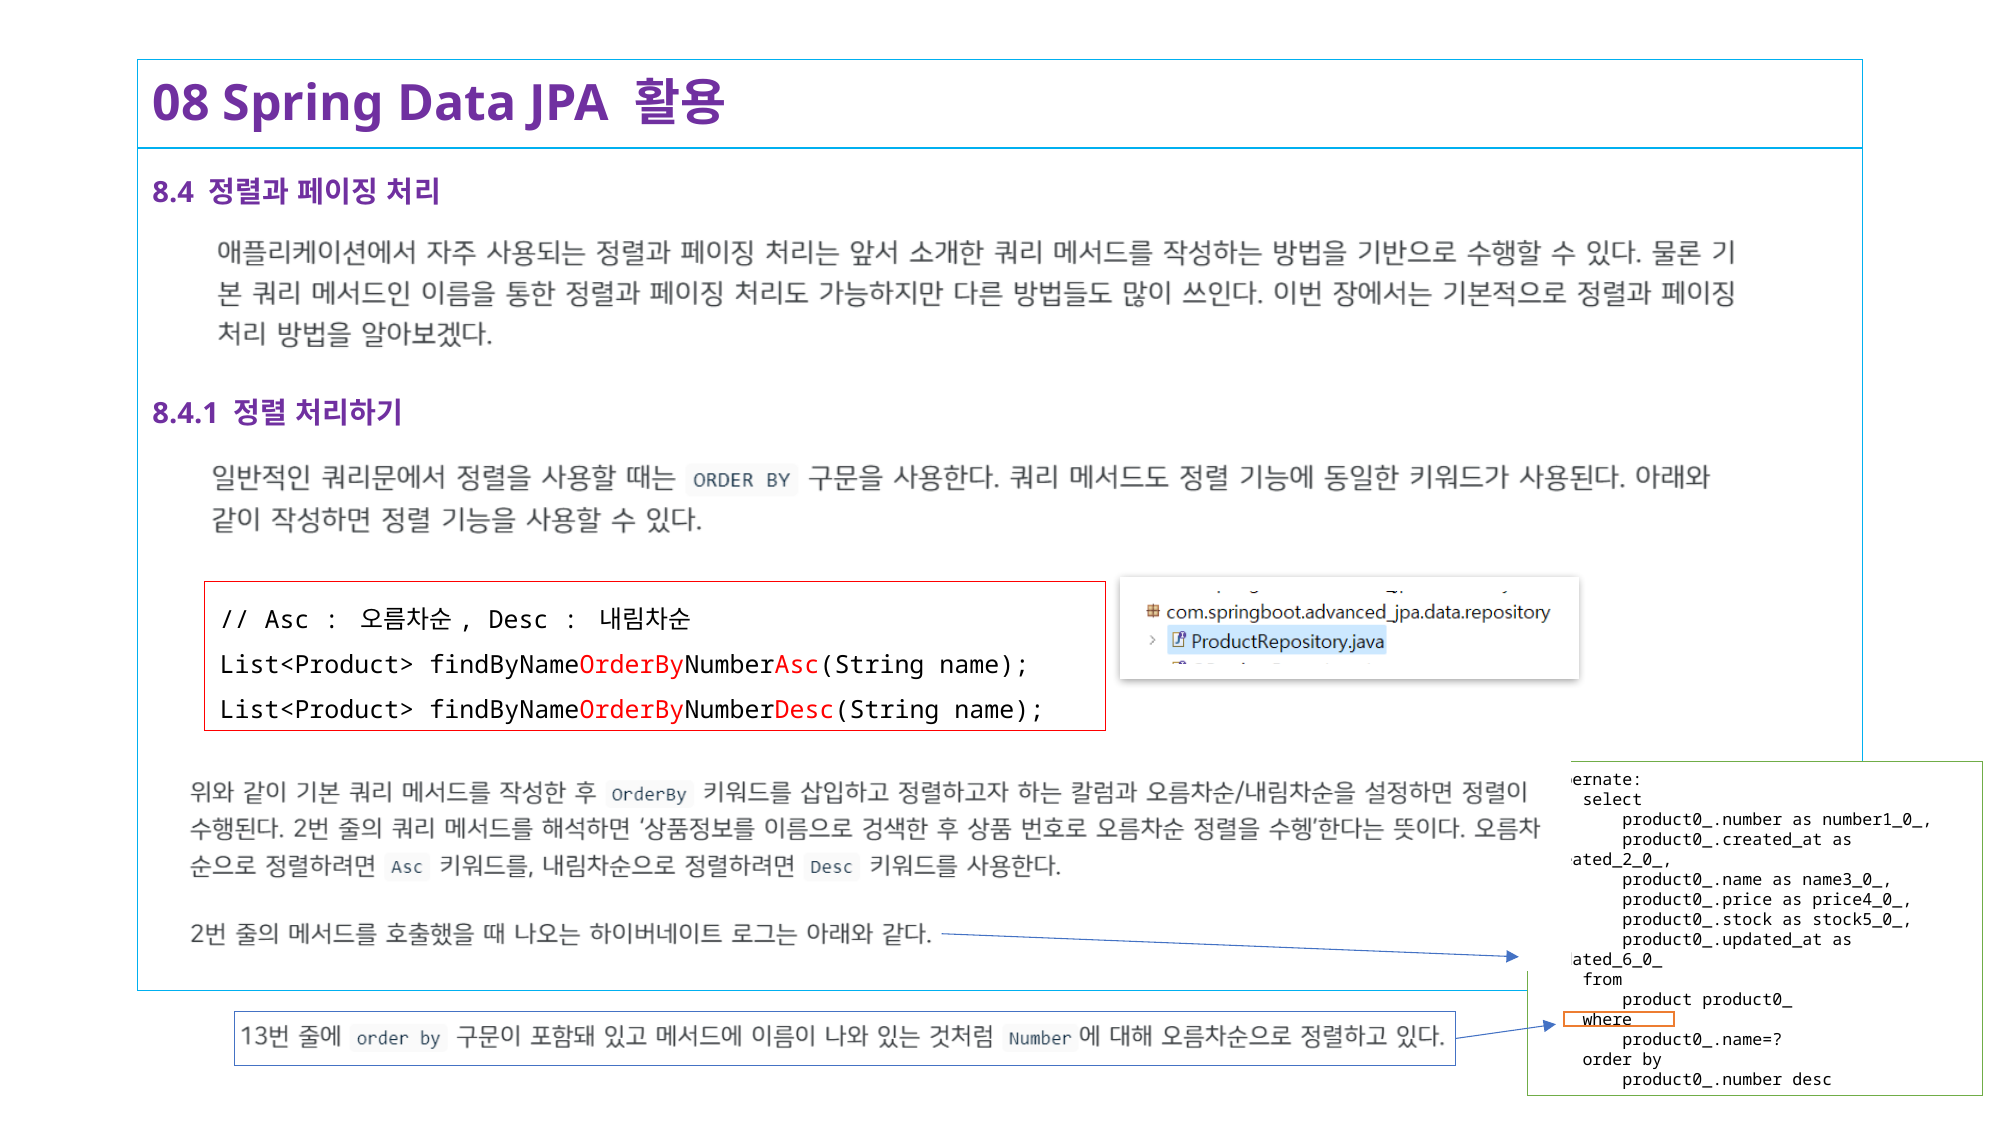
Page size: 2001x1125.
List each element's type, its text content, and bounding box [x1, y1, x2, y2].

text_box // Asc : 오름차순, Desc : 내림차순 List<Product> findByNameOrderByNumberAsc(String name); List<Product> findByNameOrderByNumberDesc(String name); [204, 581, 1106, 731]
picture [234, 1011, 1456, 1066]
picture [1134, 591, 1564, 665]
picture [204, 221, 1755, 365]
picture [179, 760, 1556, 957]
text_box Hibernate: select product0_.number as number1_0_, product0_.created_at as created_2_0_, product0_.name as name3_0_, product0_.price as price4_0_, product0_.stock as stock5_0_, product0_.updated_at as updated_6_0_ from product product0_ where product0_.name=? order by product0_.number desc [1527, 761, 1983, 1096]
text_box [941, 933, 1519, 957]
text_box [1563, 1011, 1675, 1027]
list 8.4 정렬과 페이징 처리 8.4.1 정렬 처리하기 [137, 148, 1863, 991]
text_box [1455, 1024, 1557, 1039]
title 08 Spring Data JPA 활용 [137, 59, 1863, 148]
picture [204, 448, 1729, 559]
